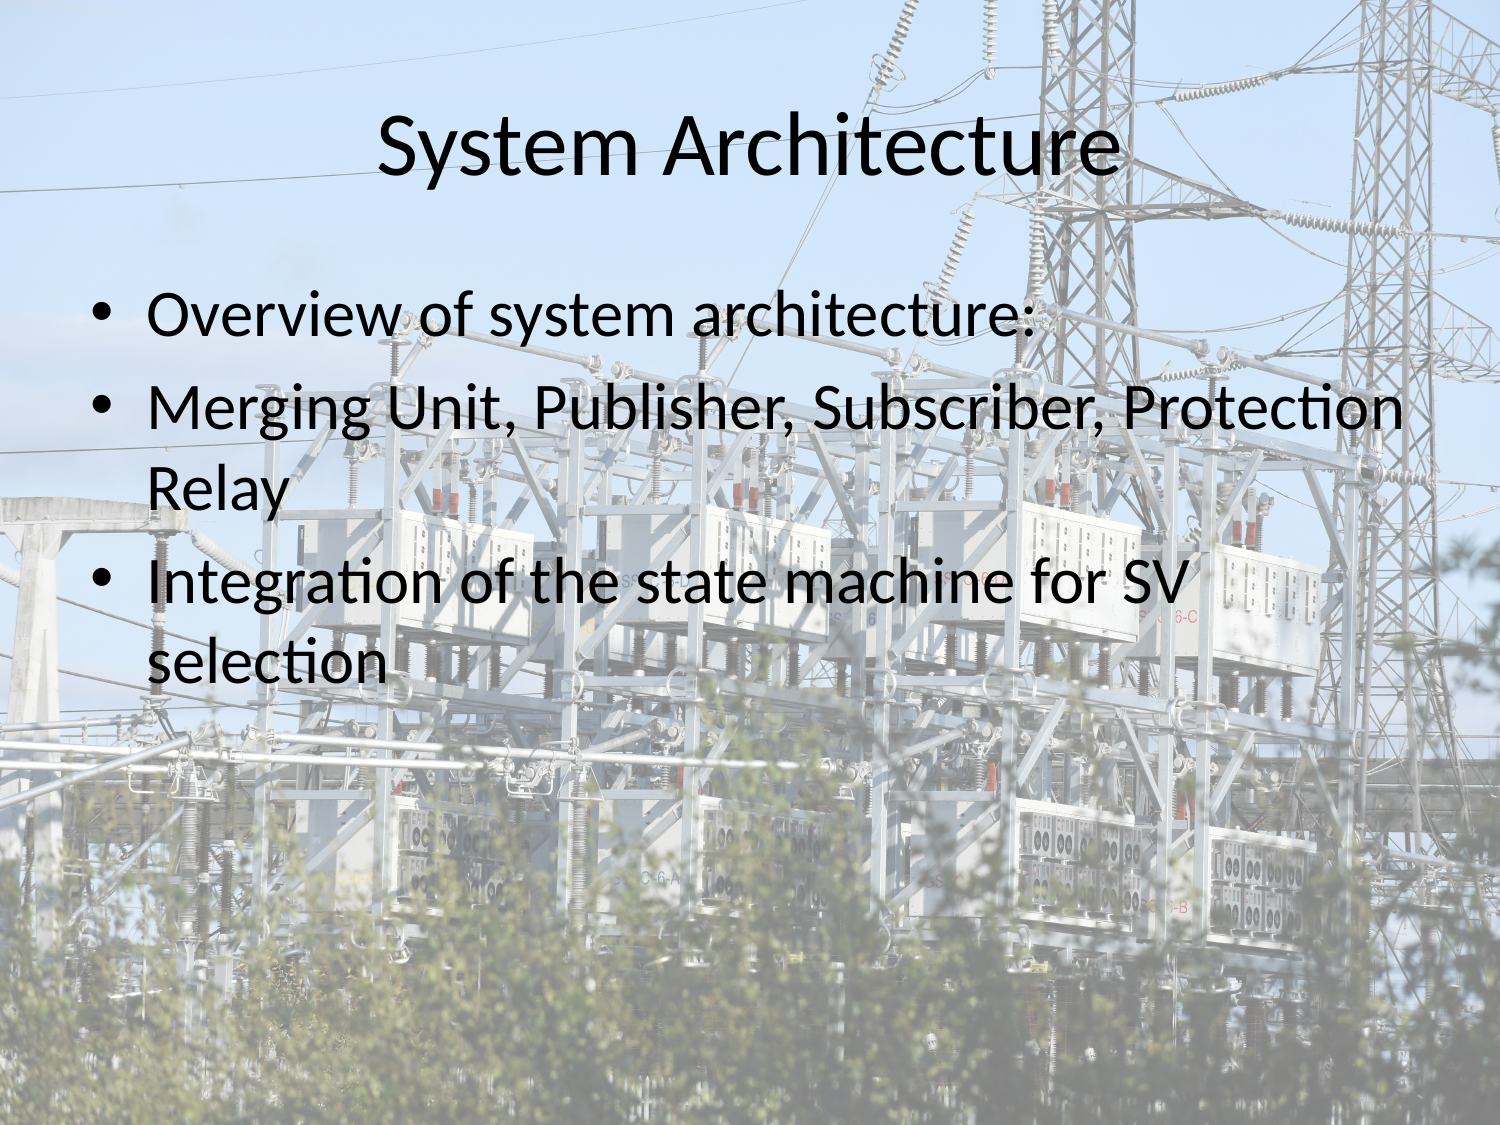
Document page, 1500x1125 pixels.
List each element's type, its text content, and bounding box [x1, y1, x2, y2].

list Overview of system architecture: Merging Unit, Publisher, Subscriber, Protection Relay Integration of the state machine for SV selection [75, 262, 1425, 1005]
title System Architecture [75, 45, 1425, 233]
